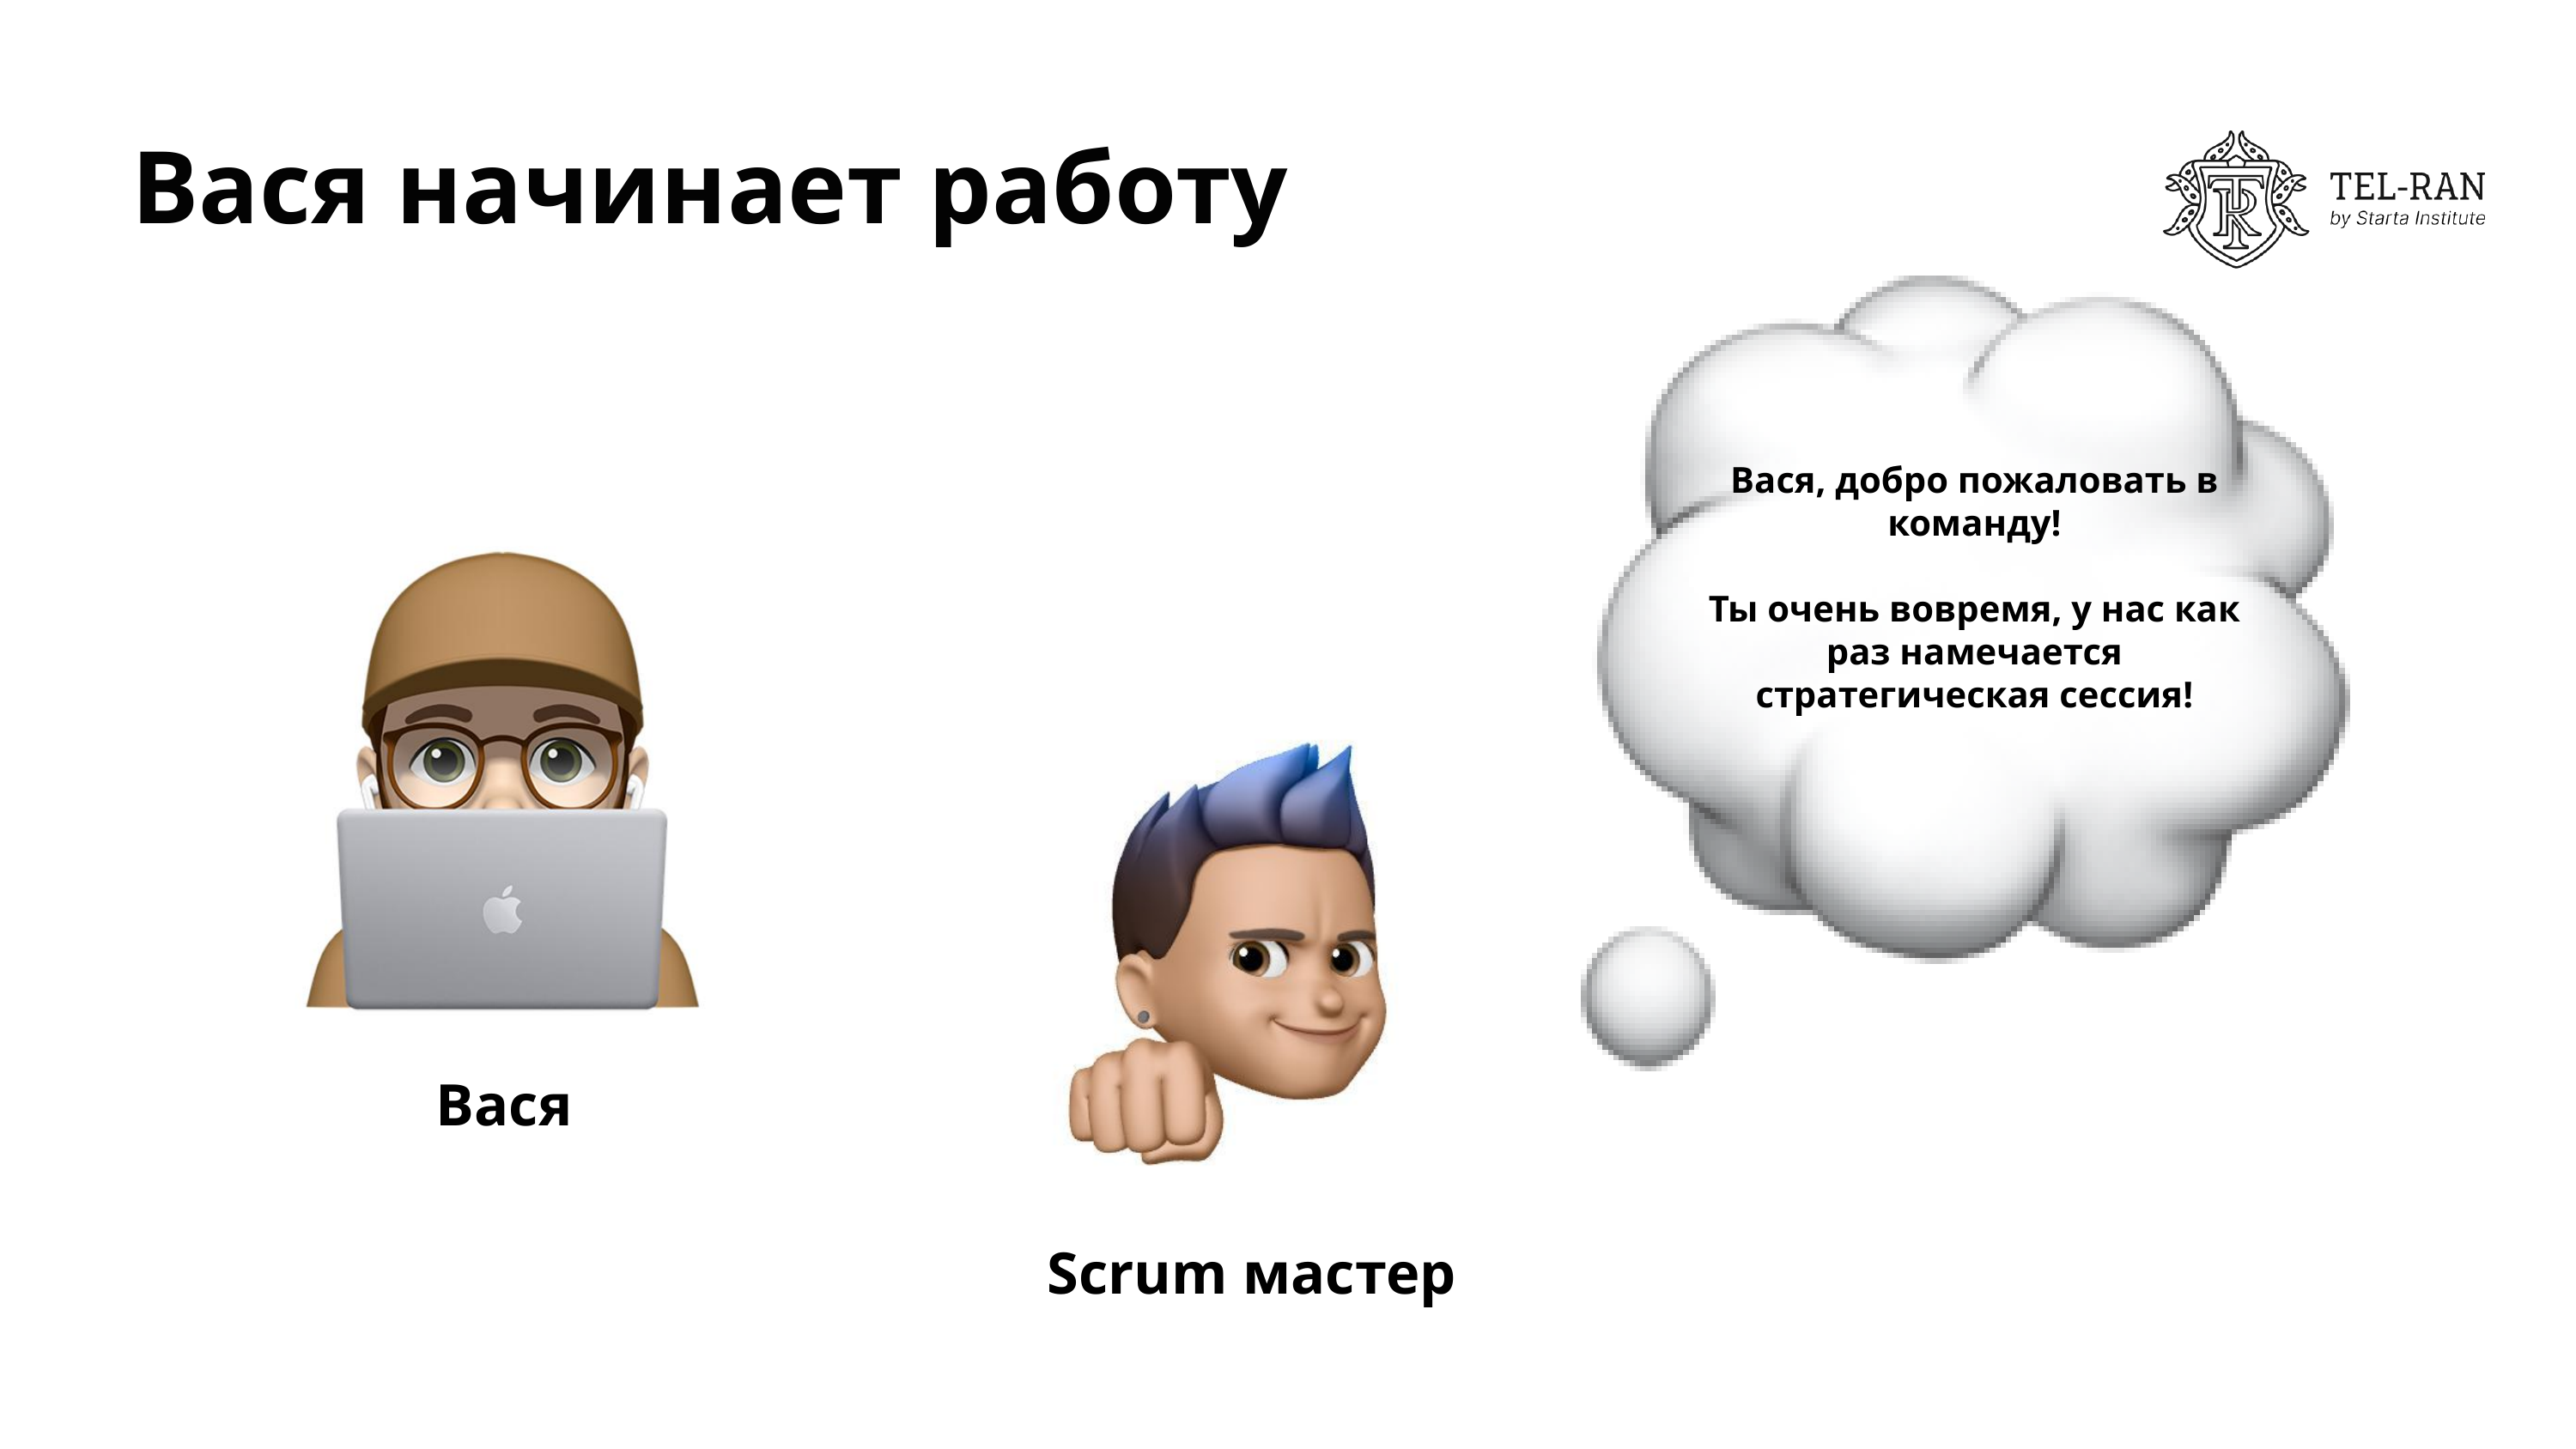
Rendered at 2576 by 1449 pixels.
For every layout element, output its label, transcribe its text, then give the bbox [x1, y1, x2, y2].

text_box Scrum мастер [869, 1230, 1649, 1312]
text_box Вася начинает работу [131, 136, 1855, 302]
picture [993, 700, 1526, 1233]
picture [1544, 130, 2485, 1104]
text_box Вася [377, 1062, 632, 1144]
picture [131, 531, 878, 1030]
